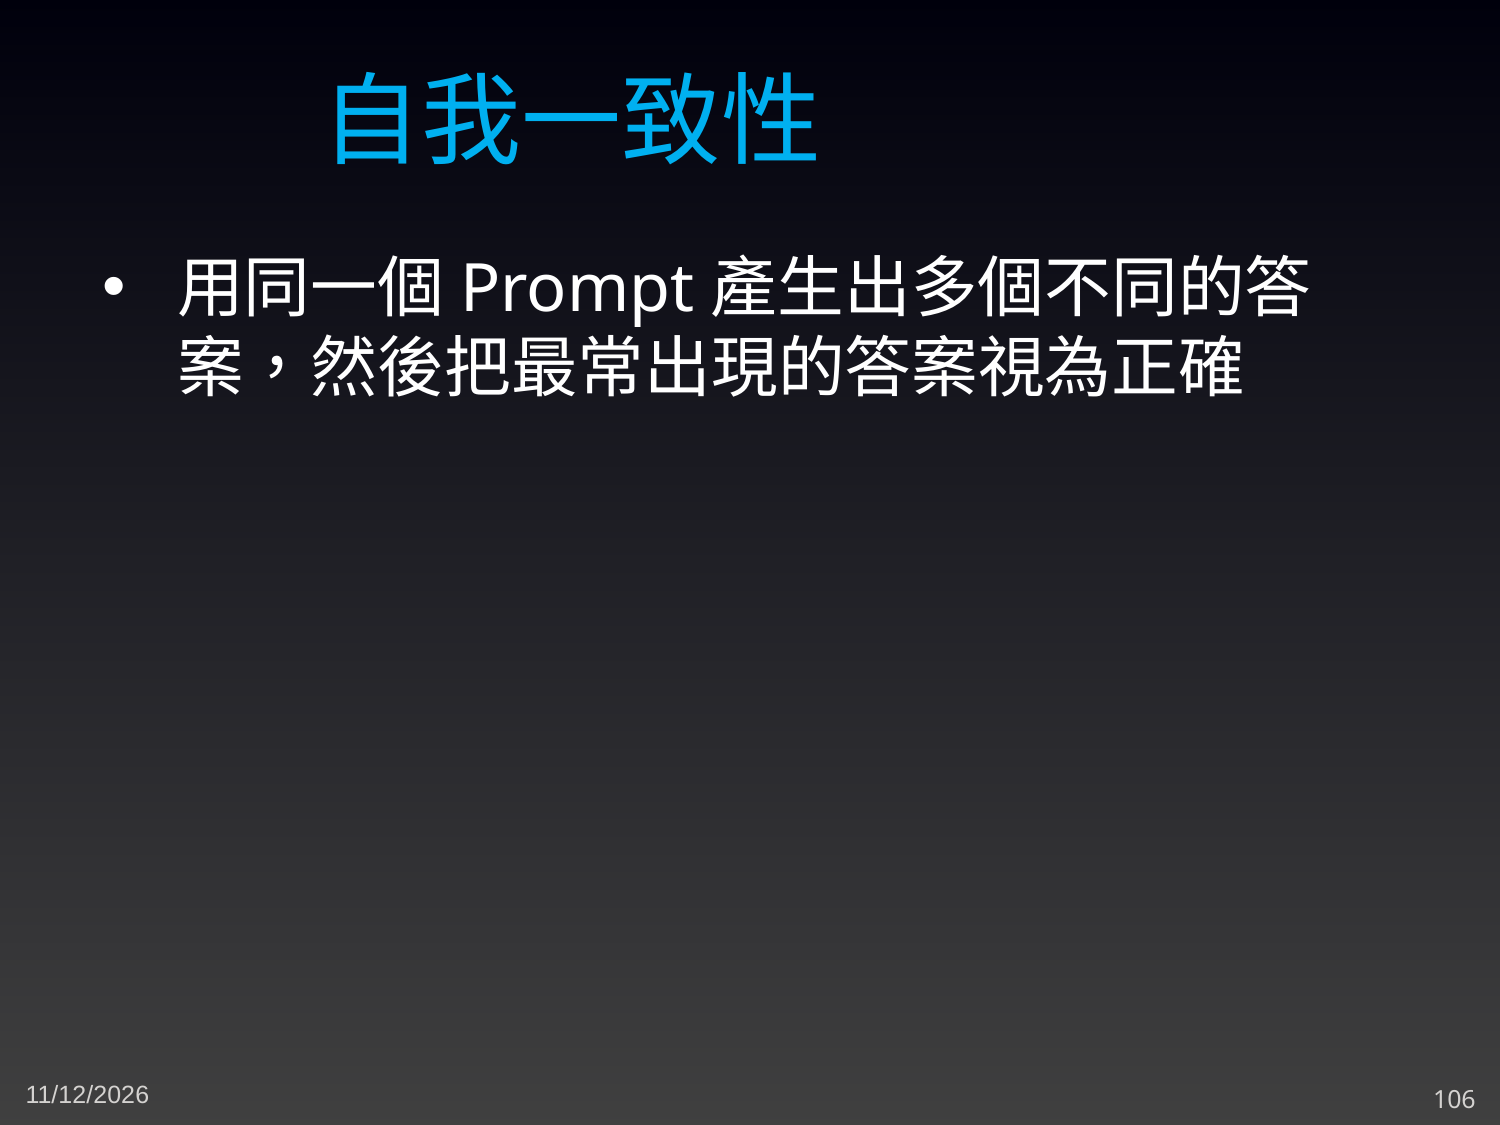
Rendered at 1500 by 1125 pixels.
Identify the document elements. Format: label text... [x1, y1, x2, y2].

text_box 用同一個Prompt產生出多個不同的答案，然後把最常出現的答案視為正確 [87, 237, 1438, 413]
text_box 自我一致性 [307, 29, 1268, 192]
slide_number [10, 1075, 411, 1117]
slide_number 106 [1340, 1075, 1491, 1117]
